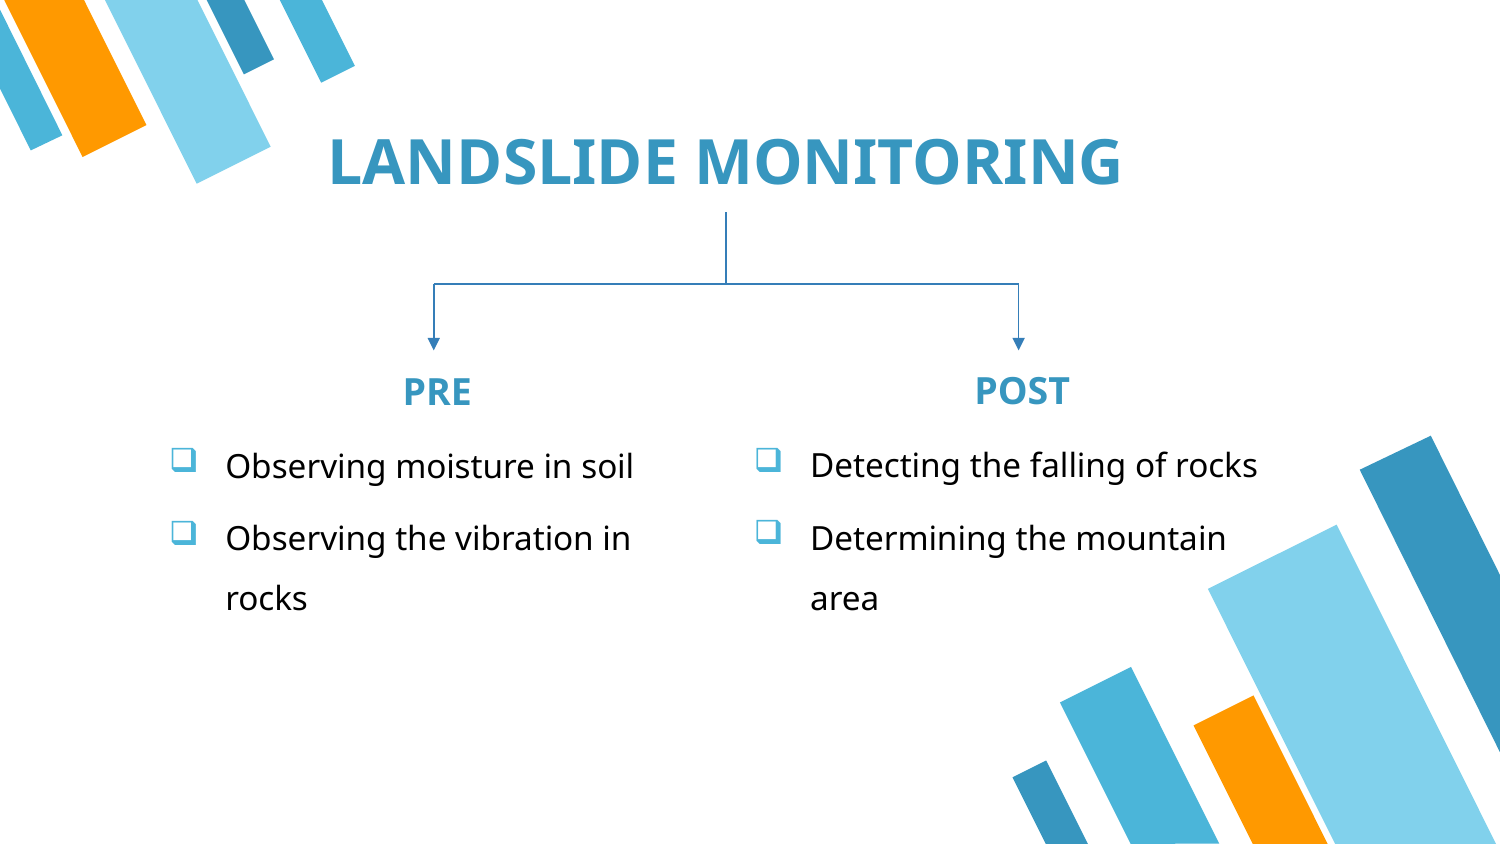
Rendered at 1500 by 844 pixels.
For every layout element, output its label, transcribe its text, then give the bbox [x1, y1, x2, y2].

text_box POST Detecting the falling of rocks Determining the mountain area [720, 329, 1306, 833]
title LANDSLIDE MONITORING [253, 100, 1199, 213]
list PRE Observing moisture in soil Observing the vibration in rocks [135, 330, 720, 833]
